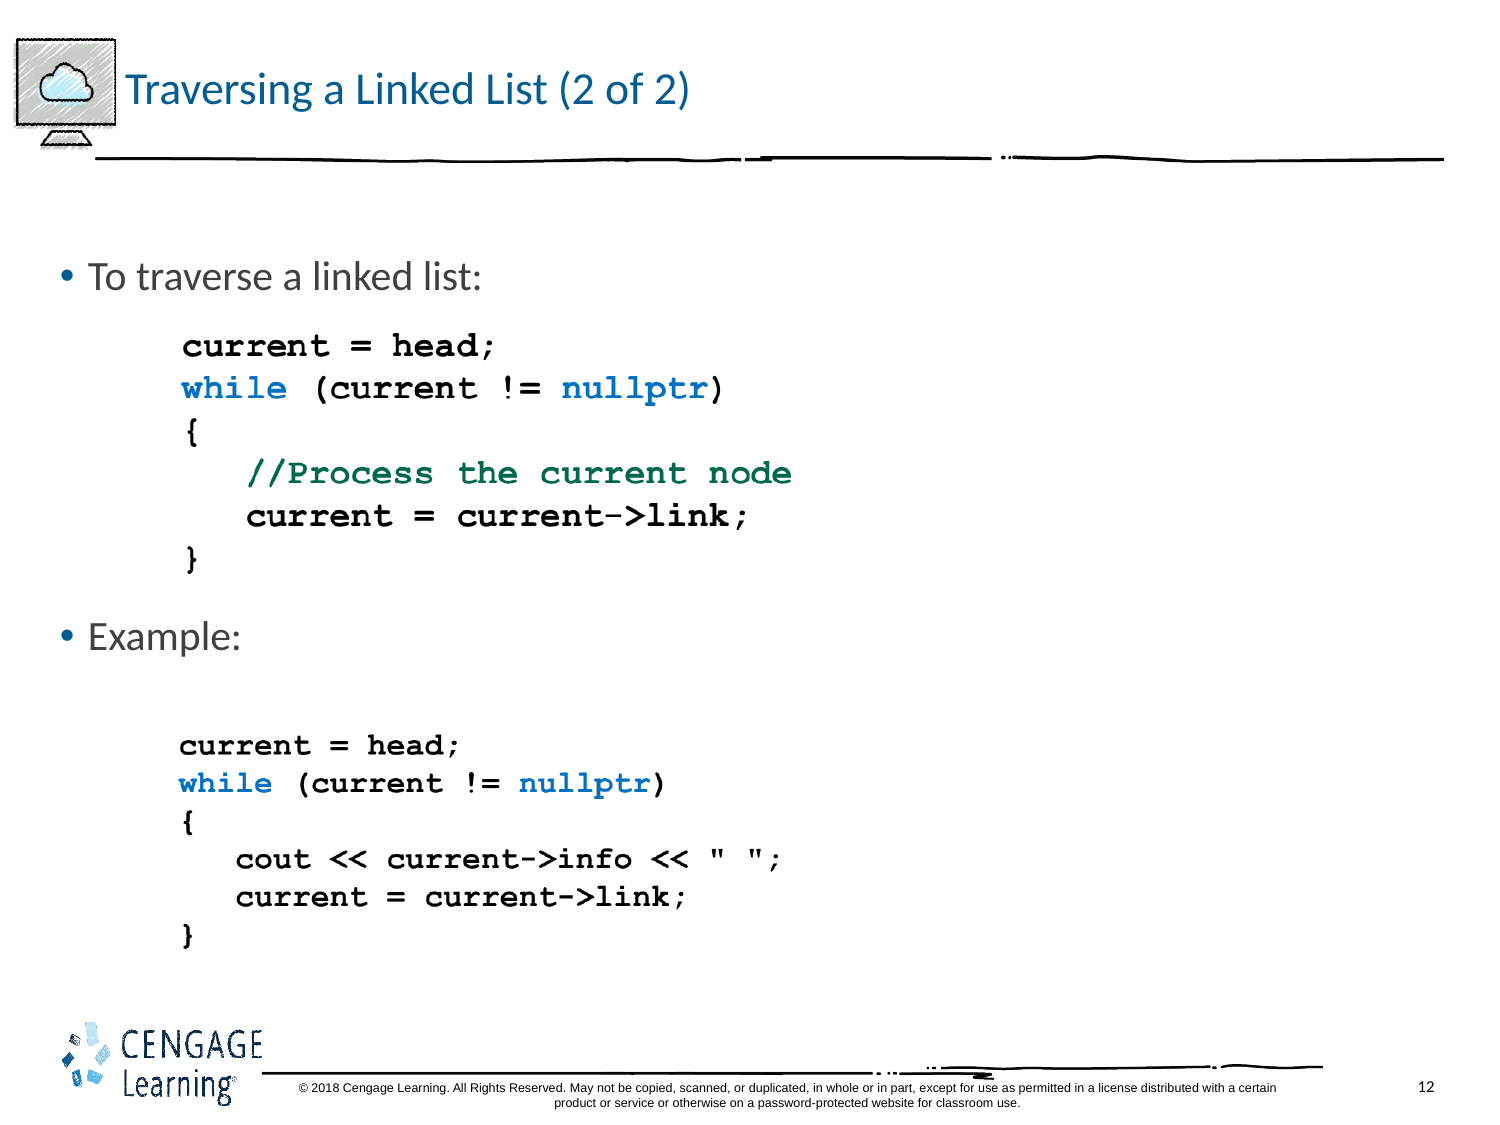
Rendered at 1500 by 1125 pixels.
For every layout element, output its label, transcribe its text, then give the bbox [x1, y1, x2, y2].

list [159, 312, 813, 601]
title Traversing a Linked List (2 of 2) [125, 66, 1442, 116]
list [159, 716, 802, 973]
list To traverse a linked list: [59, 252, 1441, 301]
picture [12, 36, 117, 151]
picture [62, 1022, 1323, 1106]
picture [95, 155, 1444, 163]
list Example: [59, 612, 1441, 661]
